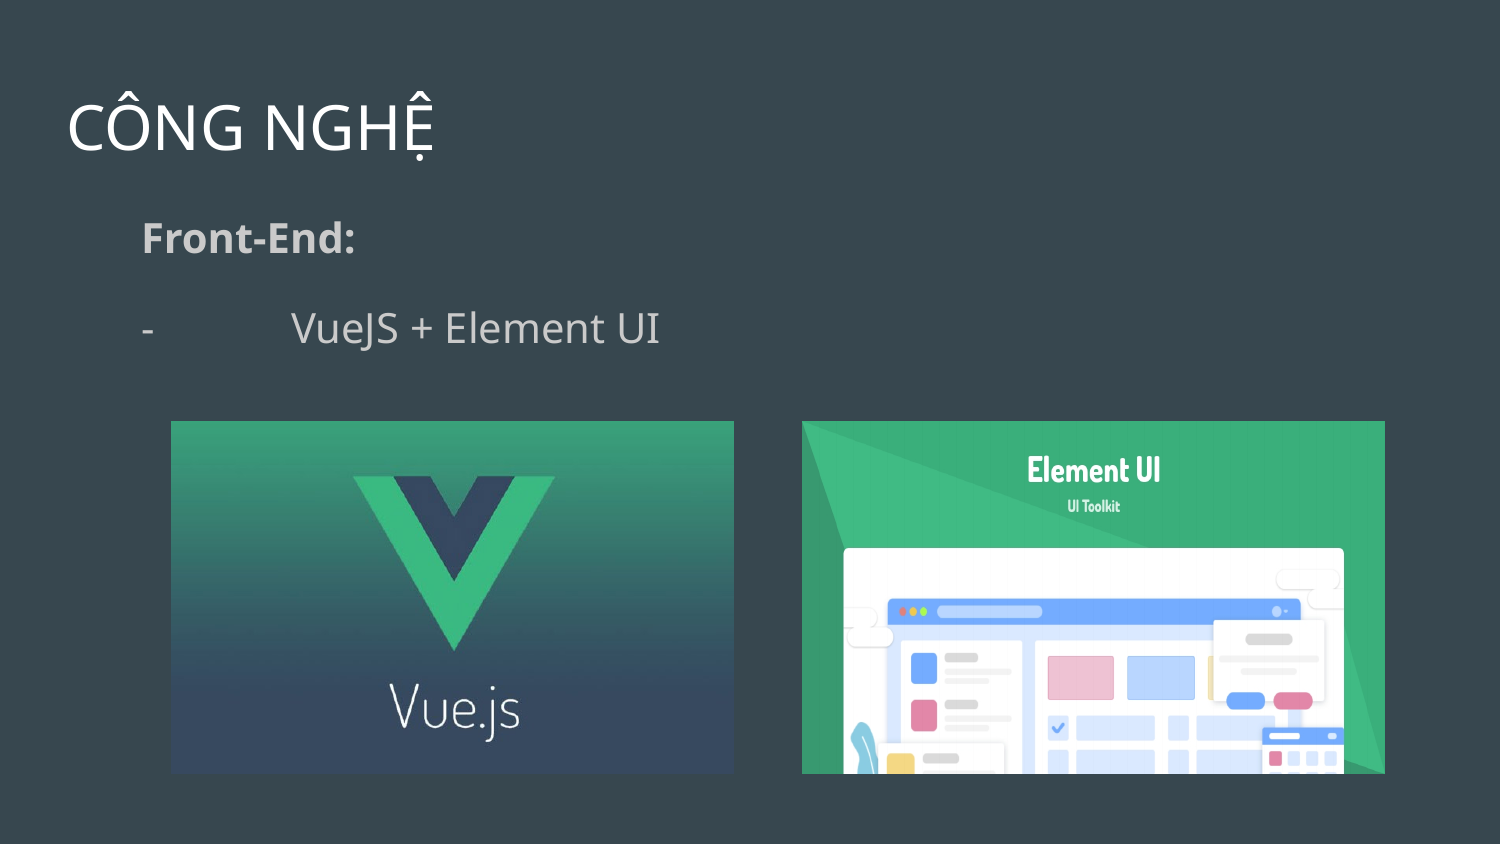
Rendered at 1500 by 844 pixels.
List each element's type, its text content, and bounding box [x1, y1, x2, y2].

picture [171, 421, 735, 774]
picture [802, 421, 1385, 774]
title CÔNG NGHỆ [51, 72, 1449, 167]
list Front-End: - VueJS + Element UI [51, 189, 1449, 750]
